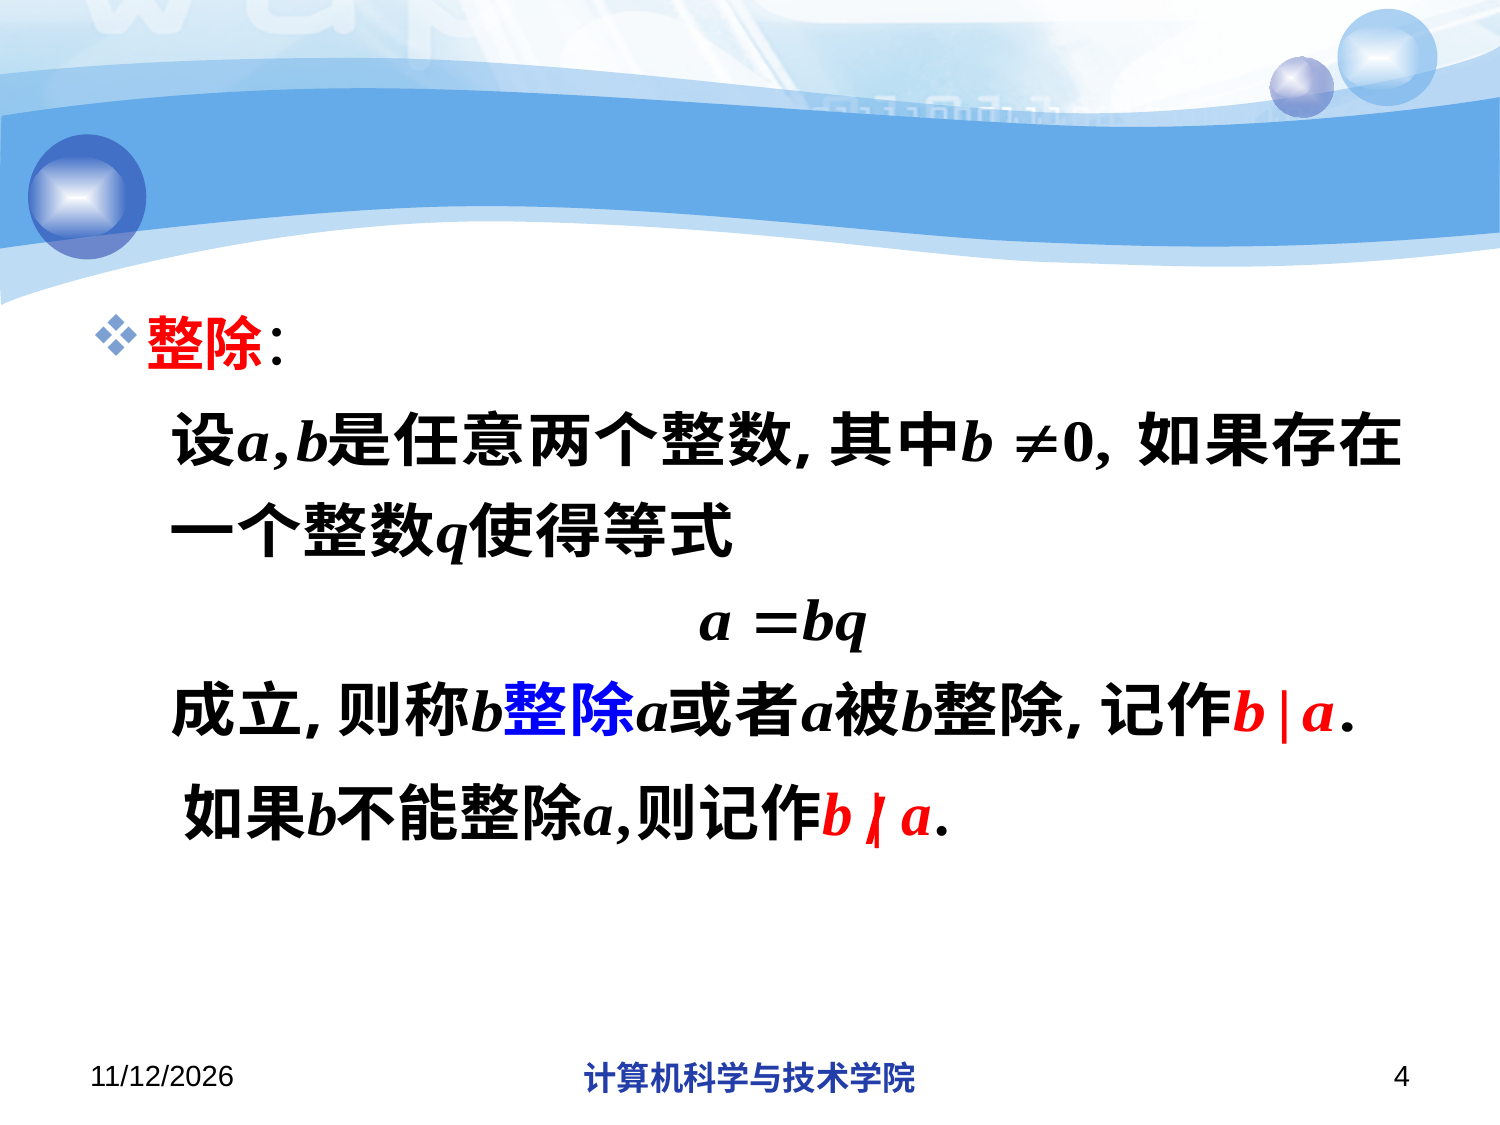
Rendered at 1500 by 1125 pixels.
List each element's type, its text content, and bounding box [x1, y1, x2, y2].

slide_number 4 [1074, 1049, 1426, 1103]
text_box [162, 397, 1413, 756]
picture [0, 0, 1500, 113]
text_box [177, 774, 961, 862]
footer 计算机科学与技术学院 [512, 1049, 988, 1103]
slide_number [74, 1049, 426, 1103]
list 整除： [74, 299, 1426, 1038]
